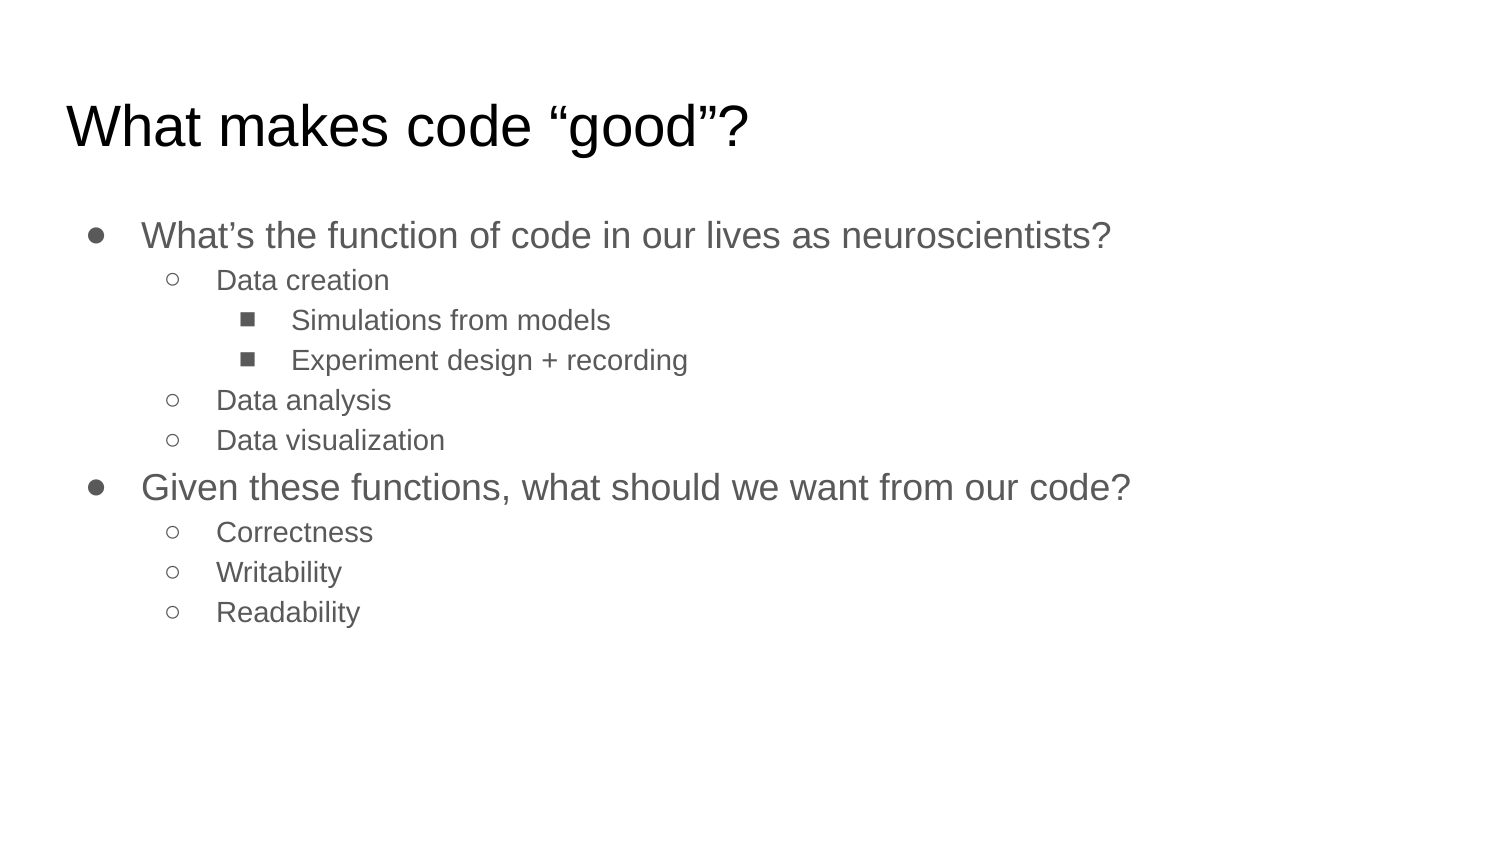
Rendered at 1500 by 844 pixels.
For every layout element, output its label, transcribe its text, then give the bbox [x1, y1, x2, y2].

title What makes code “good”? [51, 72, 1449, 167]
list What’s the function of code in our lives as neuroscientists? Data creation Simulations from models Experiment design + recording Data analysis Data visualization Given these functions, what should we want from our code? Correctness Writability Readability [51, 189, 1449, 750]
